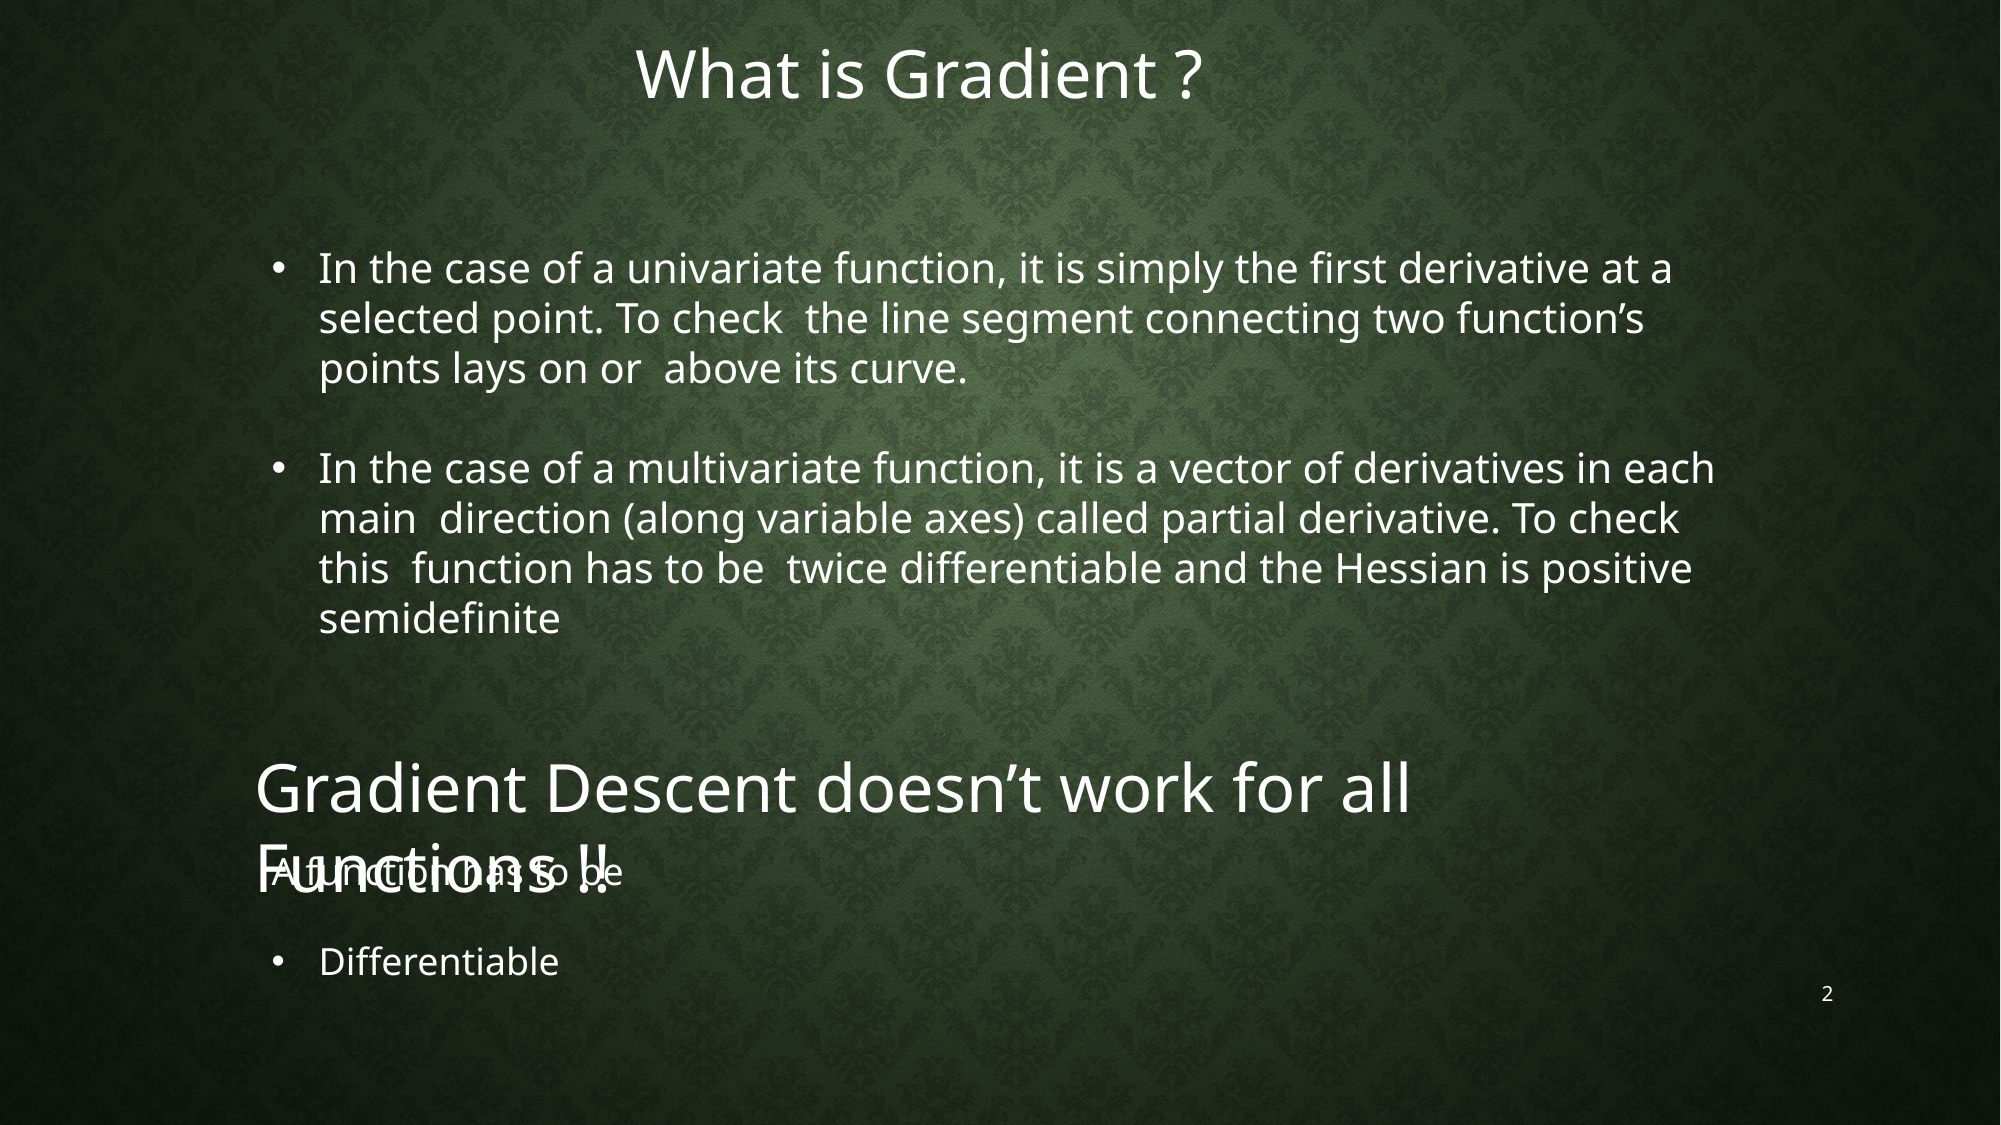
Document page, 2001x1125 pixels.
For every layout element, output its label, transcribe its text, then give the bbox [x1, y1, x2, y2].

slide_number 2 [1724, 965, 1849, 1025]
text_box Gradient Descent doesn’t work for all Functions !! [239, 738, 1786, 914]
text_box What is Gradient ? [558, 24, 1282, 120]
text_box In the case of a univariate function, it is simply the first derivative at a selected point. To check the line segment connecting two function’s points lays on or above its curve. In the case of a multivariate function, it is a vector of derivatives in each main direction (along variable axes) called partial derivative. To check this function has to be twice differentiable and the Hessian is positive semidefinite [256, 184, 1769, 738]
picture [0, 0, 2001, 1125]
text_box A function has to be Differentiable [256, 840, 1622, 1026]
